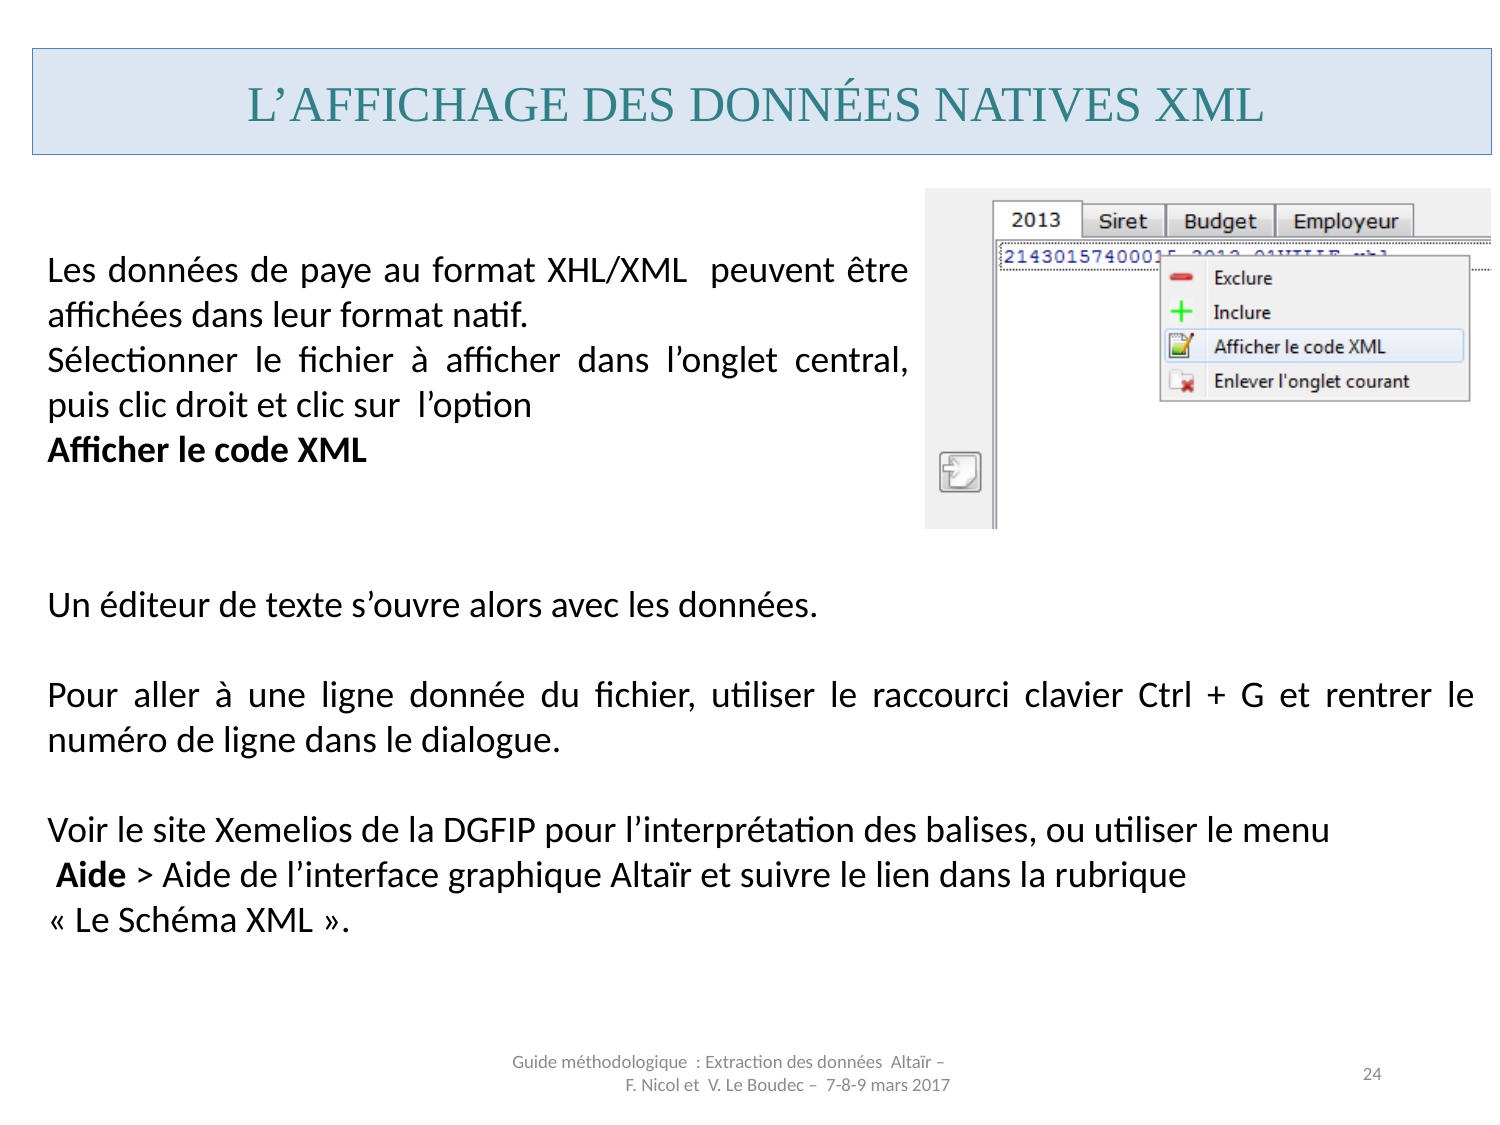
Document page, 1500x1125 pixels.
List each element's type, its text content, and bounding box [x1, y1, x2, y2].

text_box L’Affichage des données natives XML [32, 48, 1492, 155]
text_box Les données de paye au format XHL/XML peuvent être affichées dans leur format natif. Sélectionner le fichier à afficher dans l’onglet central, puis clic droit et clic sur l’option Afficher le code XML [32, 237, 919, 527]
picture [924, 188, 1492, 530]
text_box Un éditeur de texte s’ouvre alors avec les données. Pour aller à une ligne donnée du fichier, utiliser le raccourci clavier Ctrl + G et rentrer le numéro de ligne dans le dialogue. Voir le site Xemelios de la DGFIP pour l’interprétation des balises, ou utiliser le menu Aide > Aide de l’interface graphique Altaïr et suivre le lien dans la rubrique « Le Schéma XML ». [32, 527, 1492, 1125]
